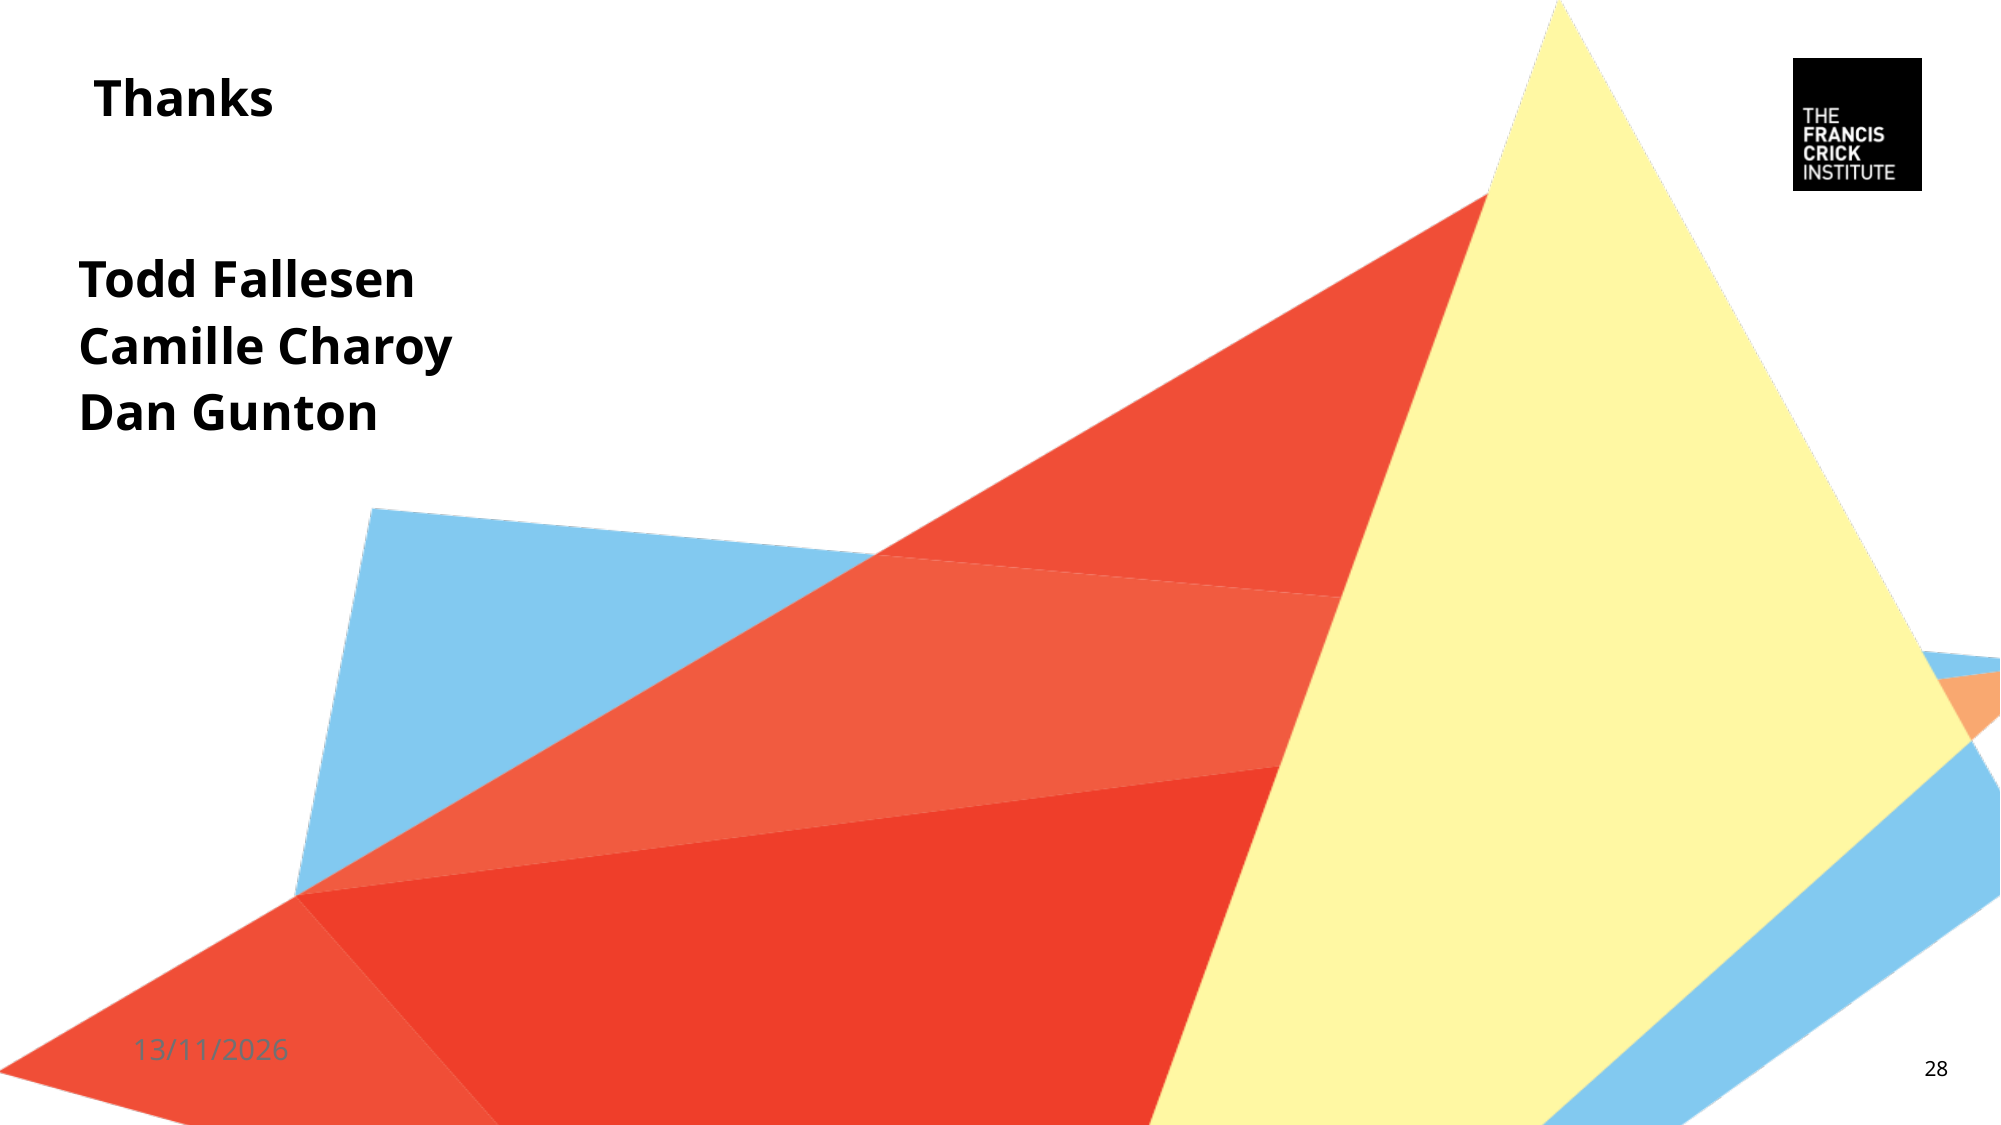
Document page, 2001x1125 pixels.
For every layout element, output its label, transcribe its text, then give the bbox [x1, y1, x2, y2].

slide_number 28 [1858, 1039, 1964, 1100]
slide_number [118, 1023, 436, 1084]
subtitle Todd Fallesen Camille Charoy Dan Gunton [78, 265, 1575, 443]
picture [1793, 58, 1922, 191]
title Thanks [78, 59, 1575, 207]
